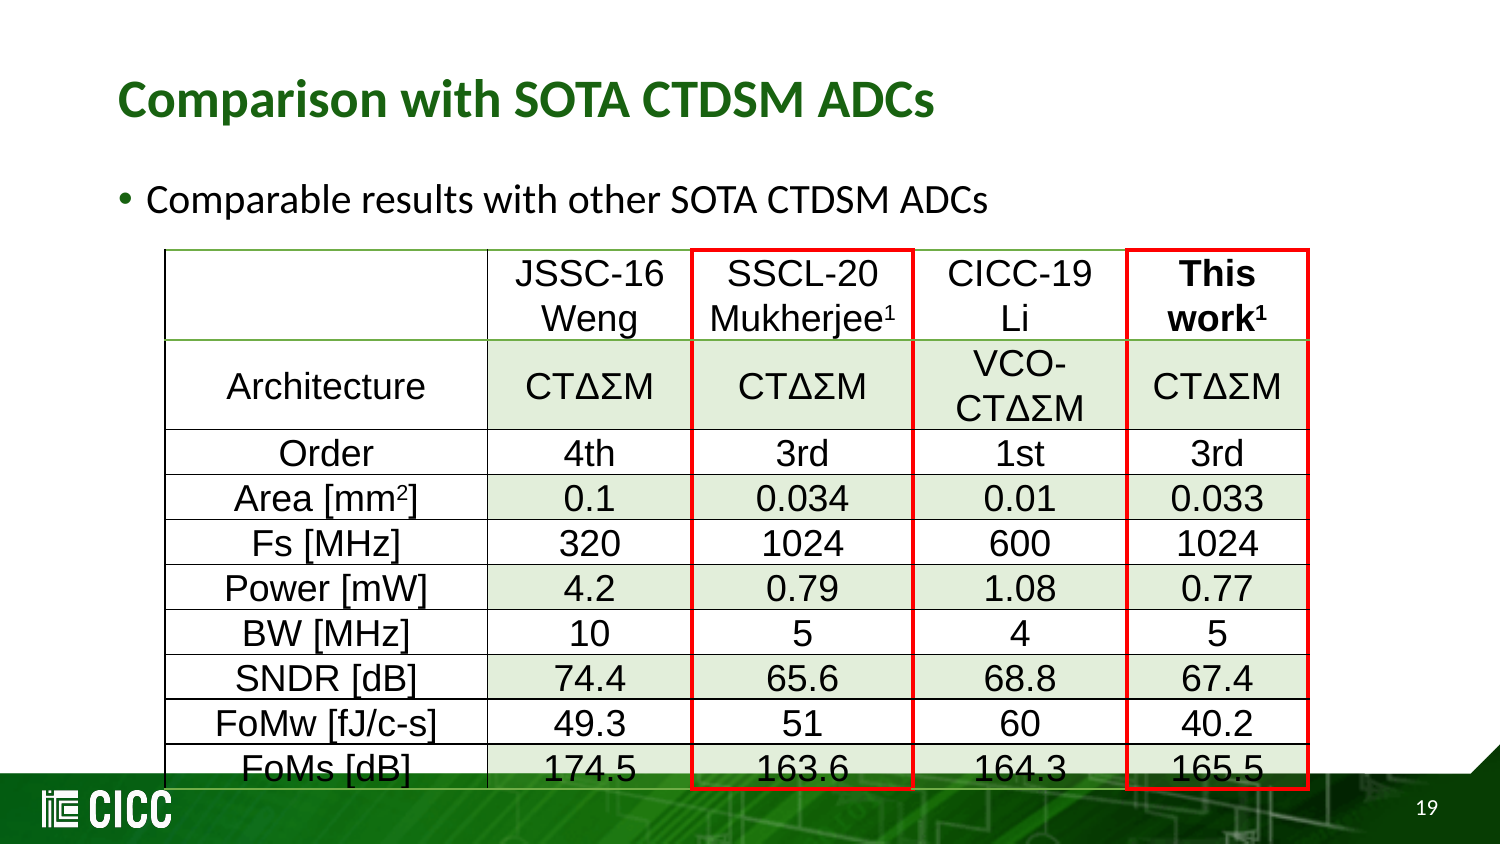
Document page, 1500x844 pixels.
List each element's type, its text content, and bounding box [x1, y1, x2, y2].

table_cell Power [mW] [166, 565, 487, 609]
table_cell 3rd [694, 430, 911, 474]
table_cell Architecture [166, 341, 487, 429]
table_cell 49.3 [488, 700, 690, 743]
table_cell 163.6 [694, 745, 911, 787]
table_cell 4.2 [488, 565, 690, 609]
table_cell VCO-CTΔΣM [915, 341, 1125, 429]
table_cell 165.5 [1129, 745, 1306, 787]
table_cell FoMw [fJ/c-s] [166, 700, 487, 743]
slide_number 19 [1400, 784, 1480, 830]
table_cell Fs [MHz] [166, 520, 487, 564]
table_cell 1.08 [915, 565, 1125, 609]
table_cell 0.79 [694, 565, 911, 609]
table_cell 600 [915, 520, 1125, 564]
table_cell FoMs [dB] [166, 745, 487, 788]
table_cell 174.5 [488, 745, 690, 788]
table_cell 0.033 [1129, 475, 1306, 519]
table_cell 0.034 [694, 475, 911, 519]
table_header SSCL-20 Mukherjee1 [694, 252, 911, 339]
table_cell 164.3 [915, 745, 1125, 788]
table_cell 4th [488, 430, 690, 474]
table_cell 1024 [694, 520, 911, 564]
table_header [166, 251, 487, 339]
table_cell 1024 [1129, 520, 1306, 564]
table_cell Area [mm2] [166, 475, 487, 519]
table_cell 60 [915, 700, 1125, 743]
table_header JSSC-16 Weng [488, 251, 690, 339]
table_cell 0.01 [915, 475, 1125, 519]
table_cell Order [166, 430, 487, 474]
table_header CICC-19 Li [915, 251, 1125, 339]
table_cell 3rd [1129, 430, 1306, 474]
table_cell 74.4 [488, 655, 690, 698]
table_cell 68.8 [915, 655, 1125, 698]
table_cell 0.77 [1129, 565, 1306, 609]
table_cell 0.1 [488, 475, 690, 519]
table_cell BW [MHz] [166, 610, 487, 654]
table_cell 4 [915, 610, 1125, 654]
table_cell 5 [1129, 610, 1306, 654]
picture [0, 746, 1500, 844]
table_cell 10 [488, 610, 690, 654]
table_cell 40.2 [1129, 700, 1306, 743]
table_cell 1st [915, 430, 1125, 474]
list Comparable results with other SOTA CTDSM ADCs [103, 170, 1397, 692]
table_cell 65.6 [694, 655, 911, 698]
table_cell 51 [694, 700, 911, 743]
title Comparison with SOTA CTDSM ADCs [103, 68, 1397, 137]
table_header This work1 [1129, 252, 1306, 339]
table_cell CTΔΣM [694, 341, 911, 429]
table_cell 320 [488, 520, 690, 564]
table_cell 5 [694, 610, 911, 654]
table_cell CTΔΣM [488, 341, 690, 429]
table_cell CTΔΣM [1129, 341, 1306, 429]
table_cell 67.4 [1129, 655, 1306, 698]
table_cell SNDR [dB] [166, 655, 487, 698]
